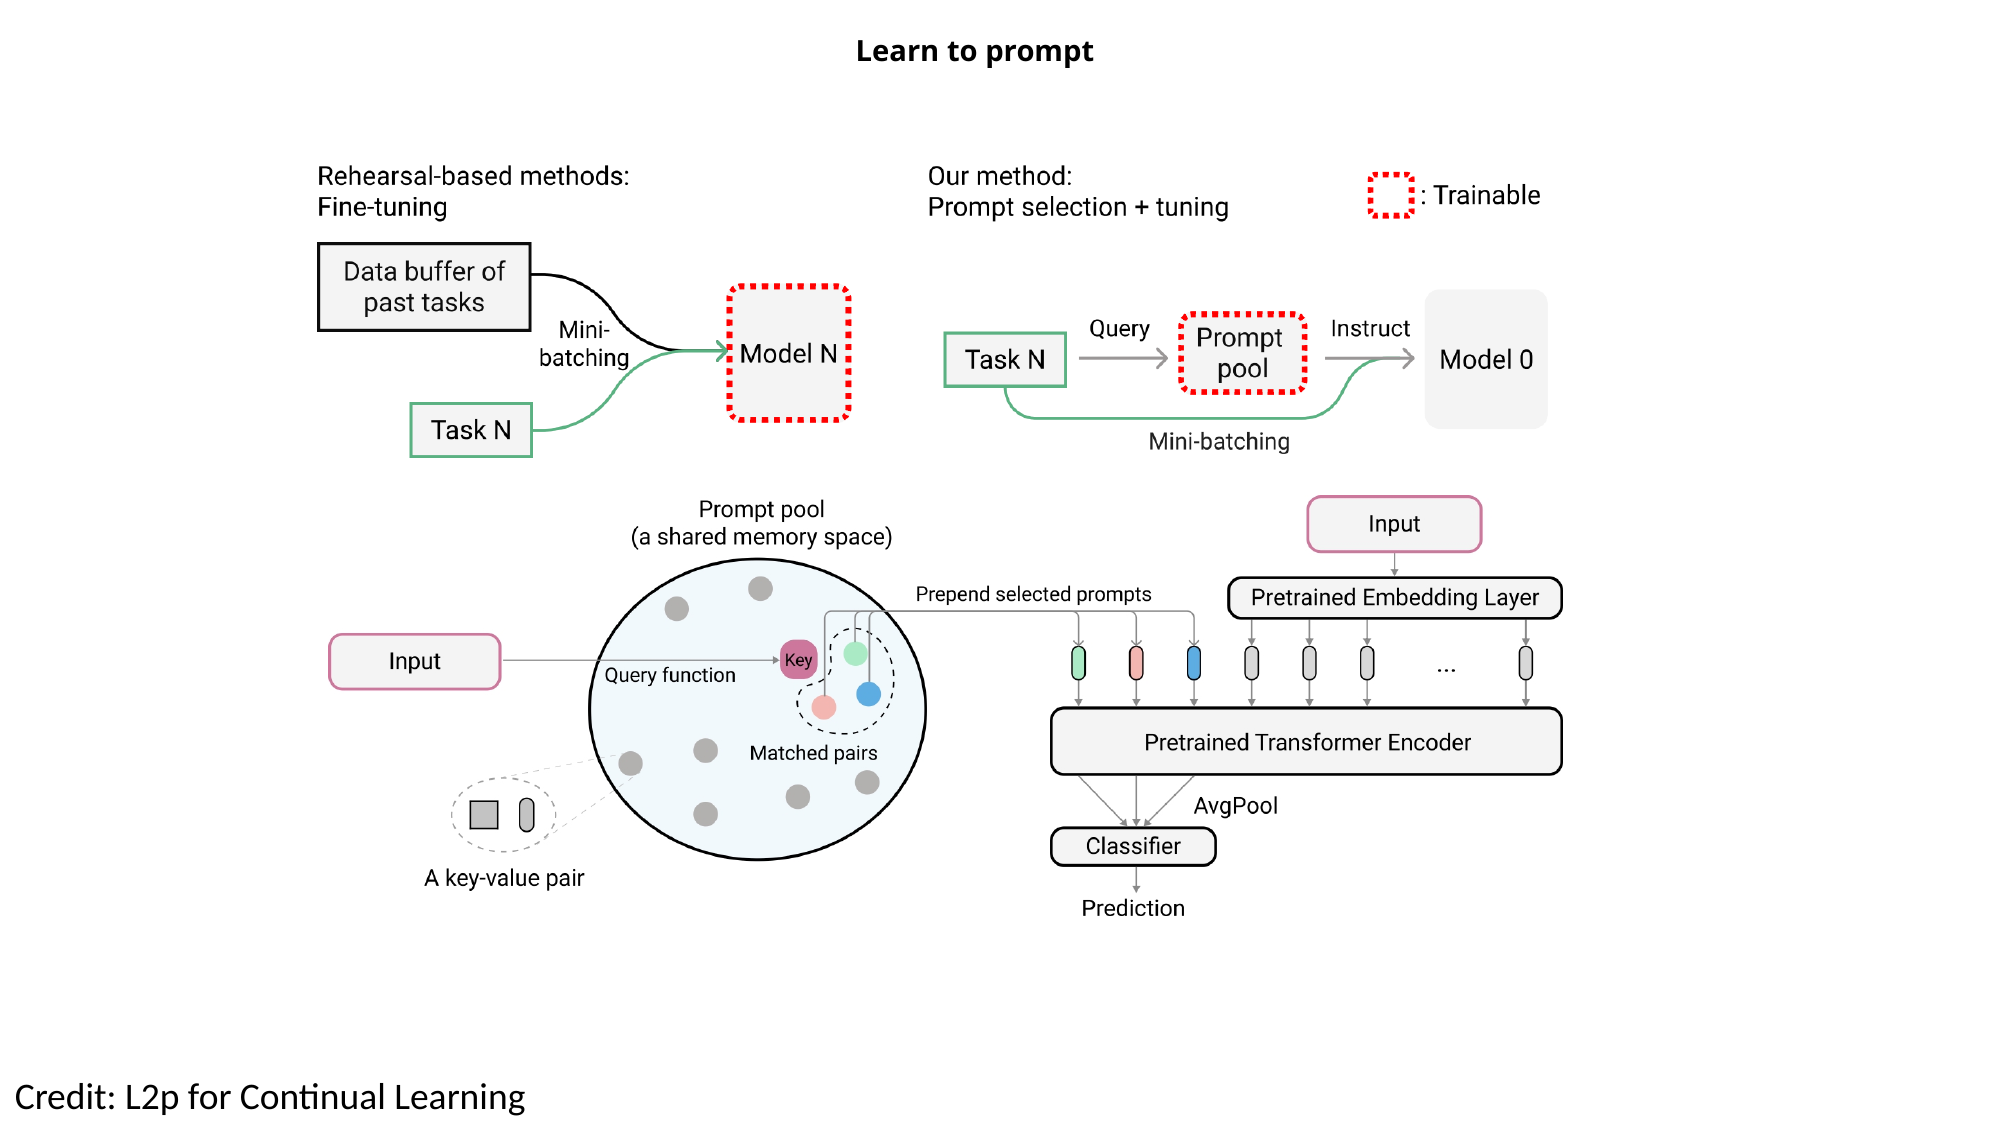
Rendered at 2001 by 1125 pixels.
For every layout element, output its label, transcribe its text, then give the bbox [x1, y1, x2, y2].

picture [228, 75, 1634, 916]
text_box Credit: L2p for Continual Learning [0, 1064, 673, 1125]
title Learn to prompt [543, 28, 1407, 75]
